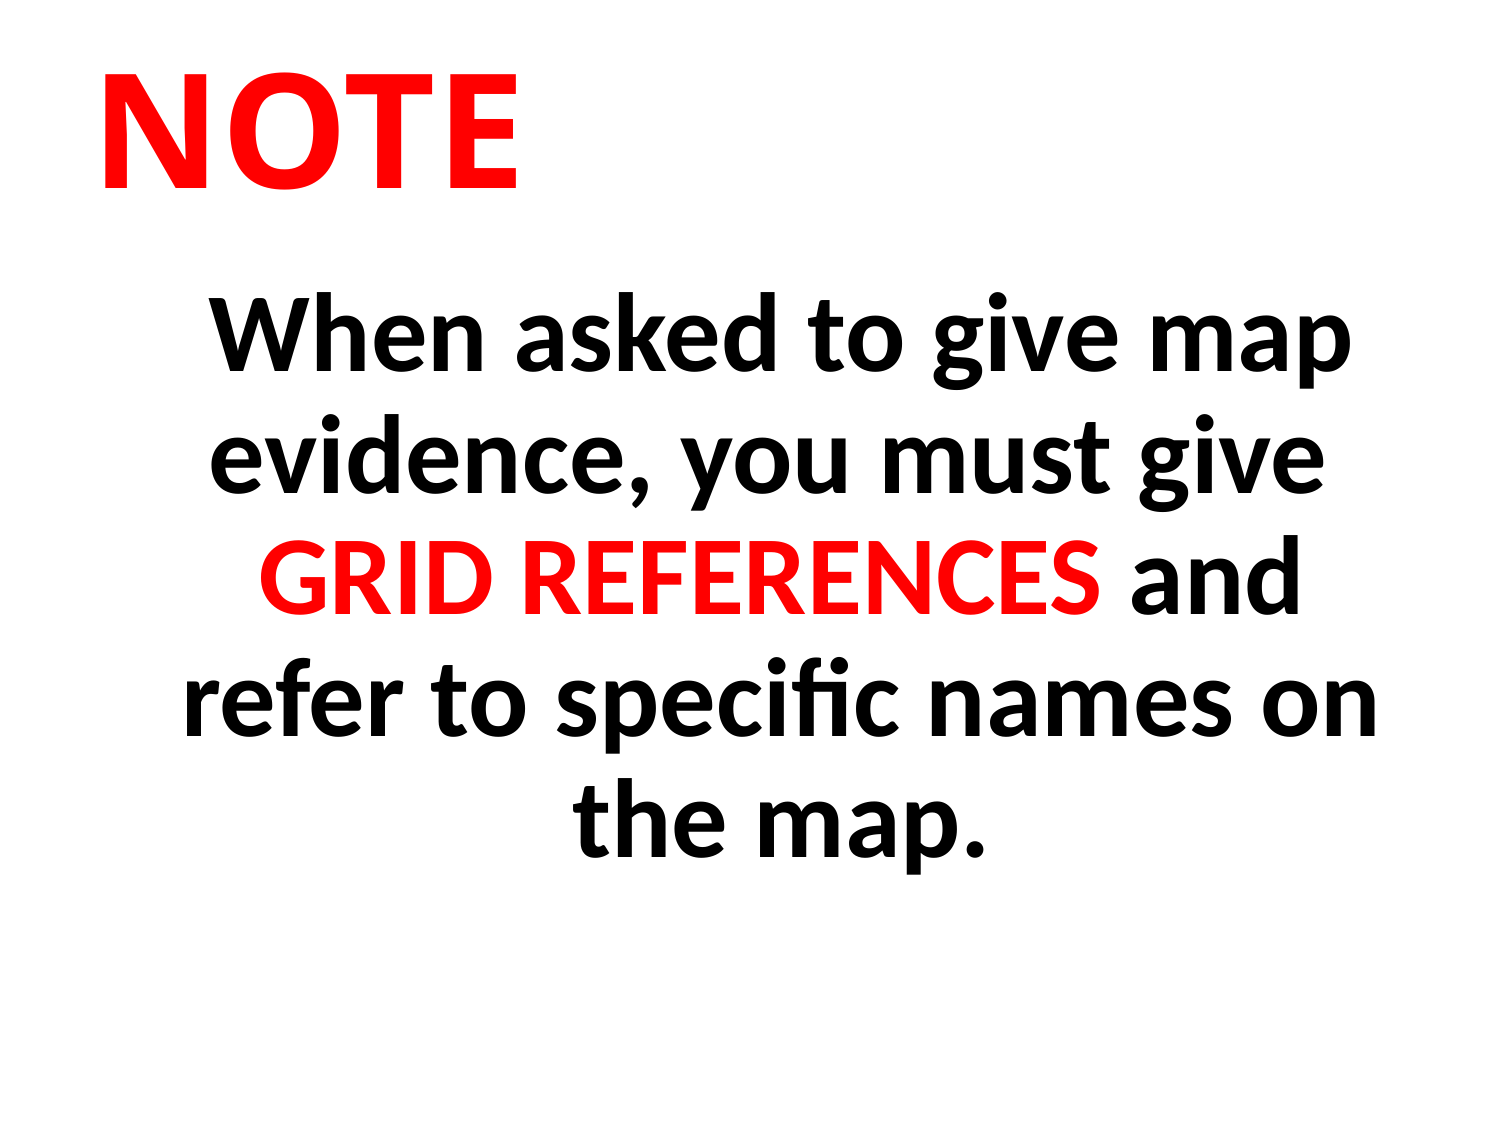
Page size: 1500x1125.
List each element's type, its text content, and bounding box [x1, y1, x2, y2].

title NOTE [76, 42, 1427, 231]
list When asked to give map evidence, you must give GRID REFERENCES and refer to specific names on the map. [76, 267, 1427, 1010]
